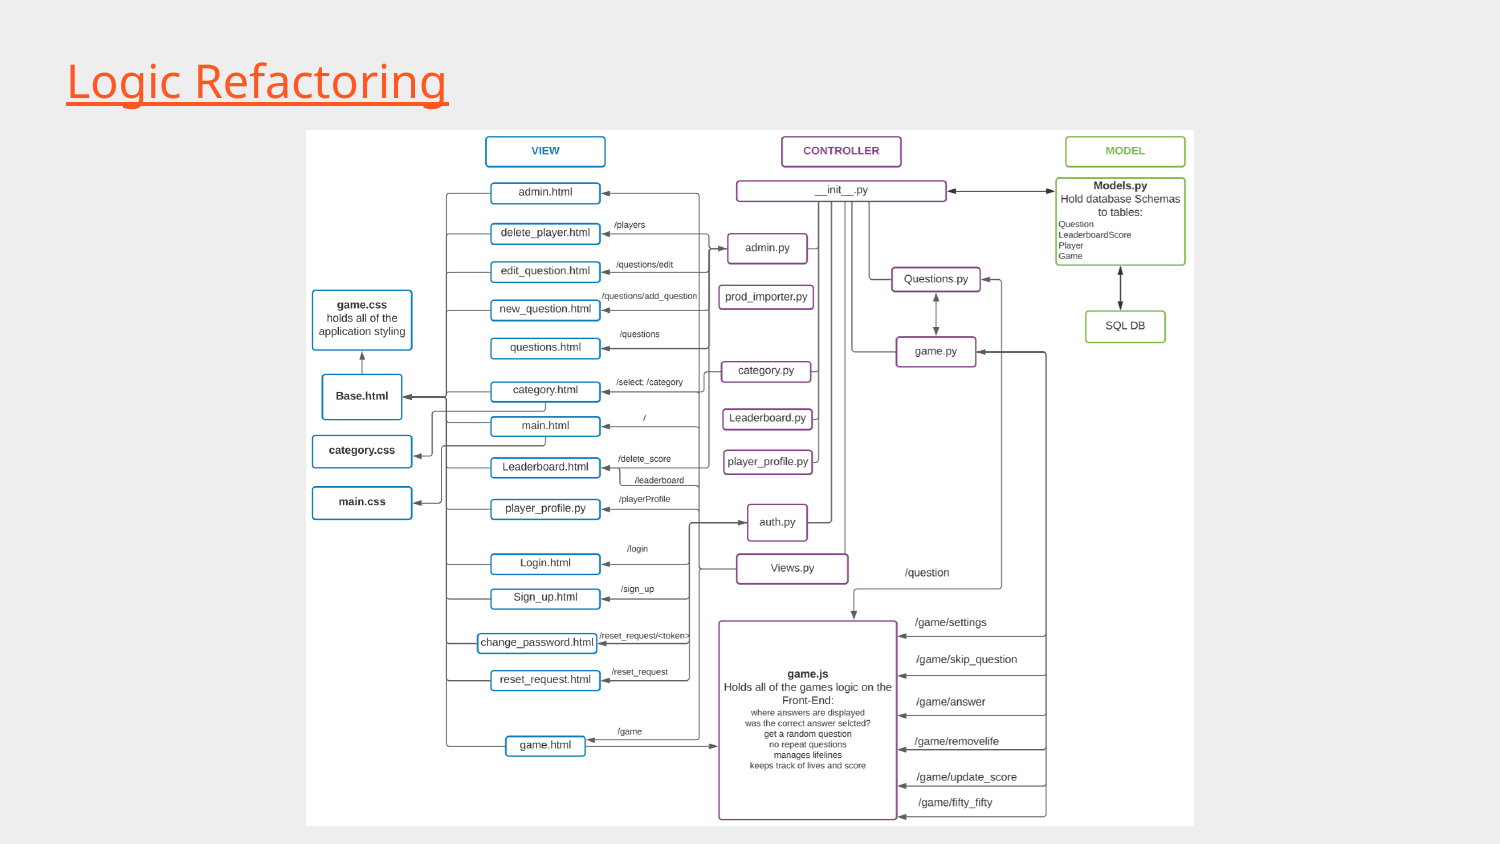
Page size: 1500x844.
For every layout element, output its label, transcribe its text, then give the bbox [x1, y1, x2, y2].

title Logic Refactoring [51, 36, 1449, 131]
picture [306, 130, 1194, 826]
